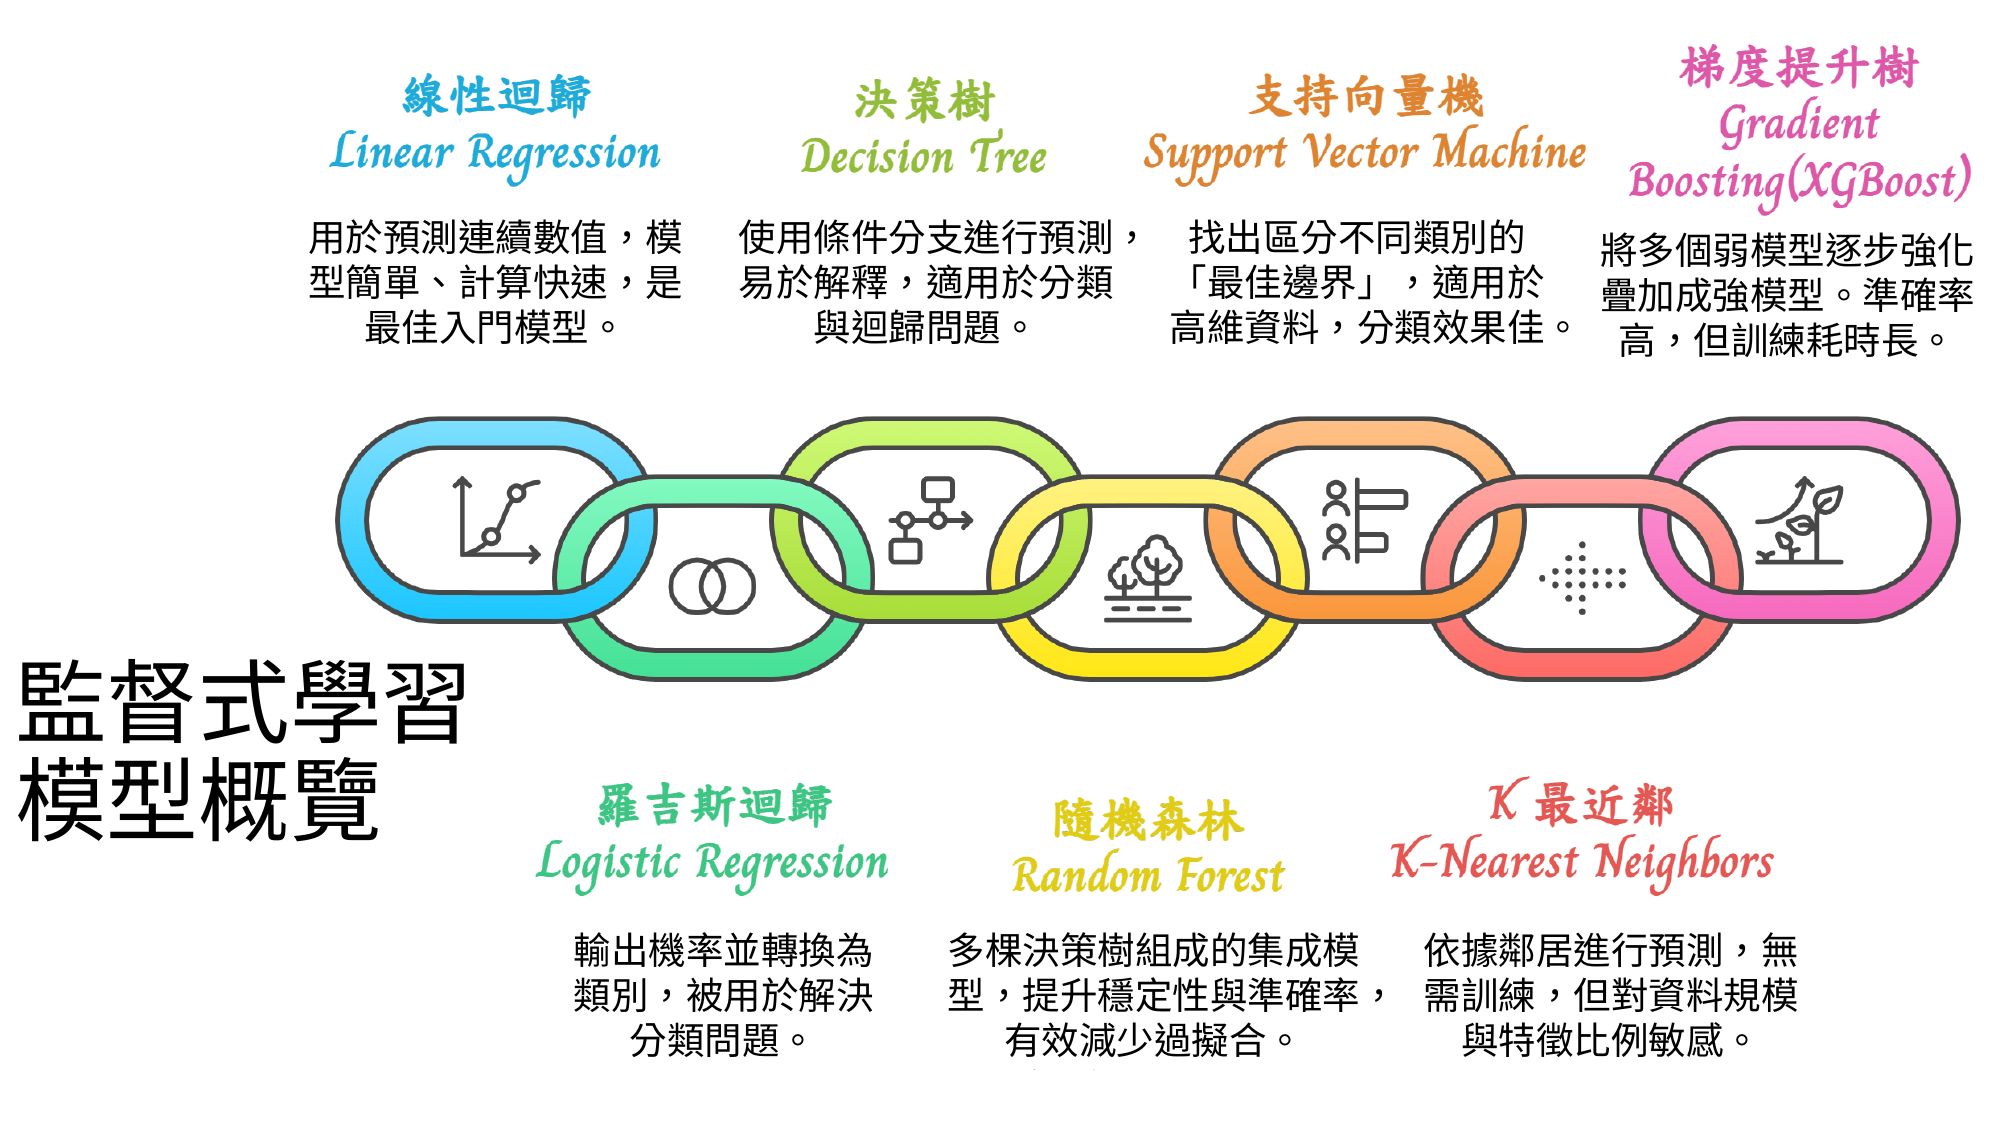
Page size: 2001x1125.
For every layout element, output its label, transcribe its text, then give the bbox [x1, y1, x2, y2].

picture [213, 38, 2001, 1087]
title 監督式學習模型概覽 [0, 647, 213, 865]
